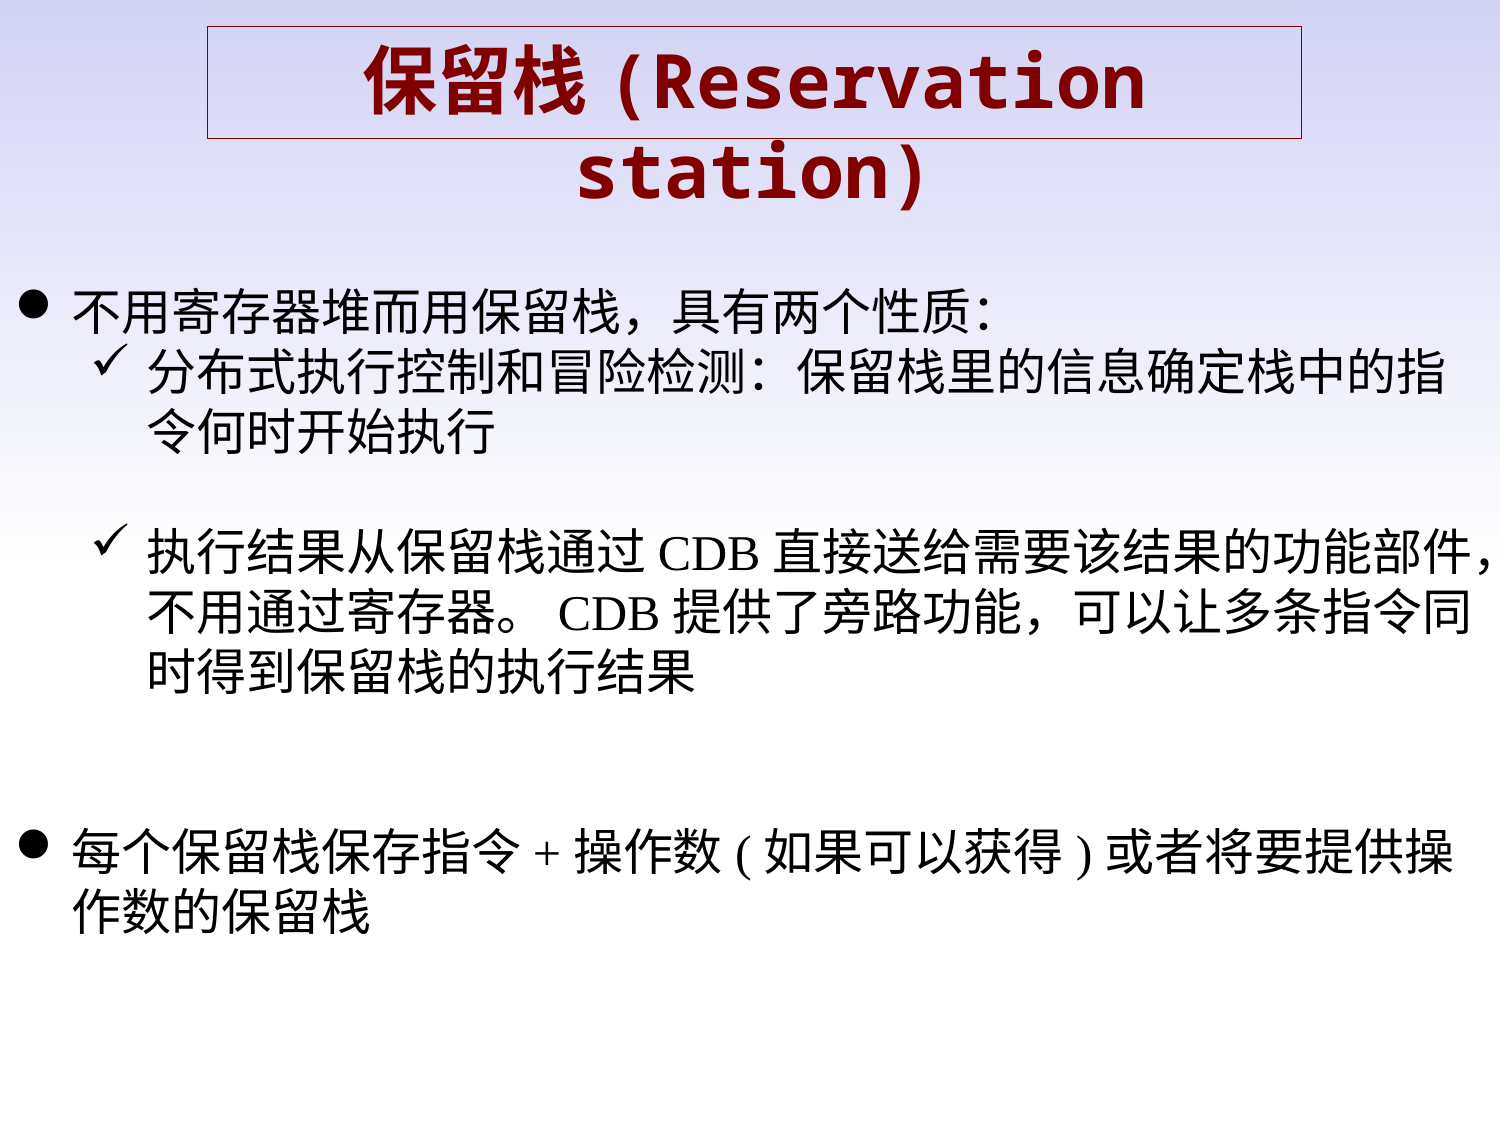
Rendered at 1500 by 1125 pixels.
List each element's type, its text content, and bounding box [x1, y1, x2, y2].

text_box 保留栈(Reservation station) [207, 26, 1302, 139]
text_box 不用寄存器堆而用保留栈，具有两个性质： 分布式执行控制和冒险检测：保留栈里的信息确定栈中的指令何时开始执行 执行结果从保留栈通过CDB直接送给需要该结果的功能部件，不用通过寄存器。CDB提供了旁路功能，可以让多条指令同时得到保留栈的执行结果 每个保留栈保存指令+操作数(如果可以获得)或者将要提供操作数的保留栈 [0, 273, 1500, 948]
